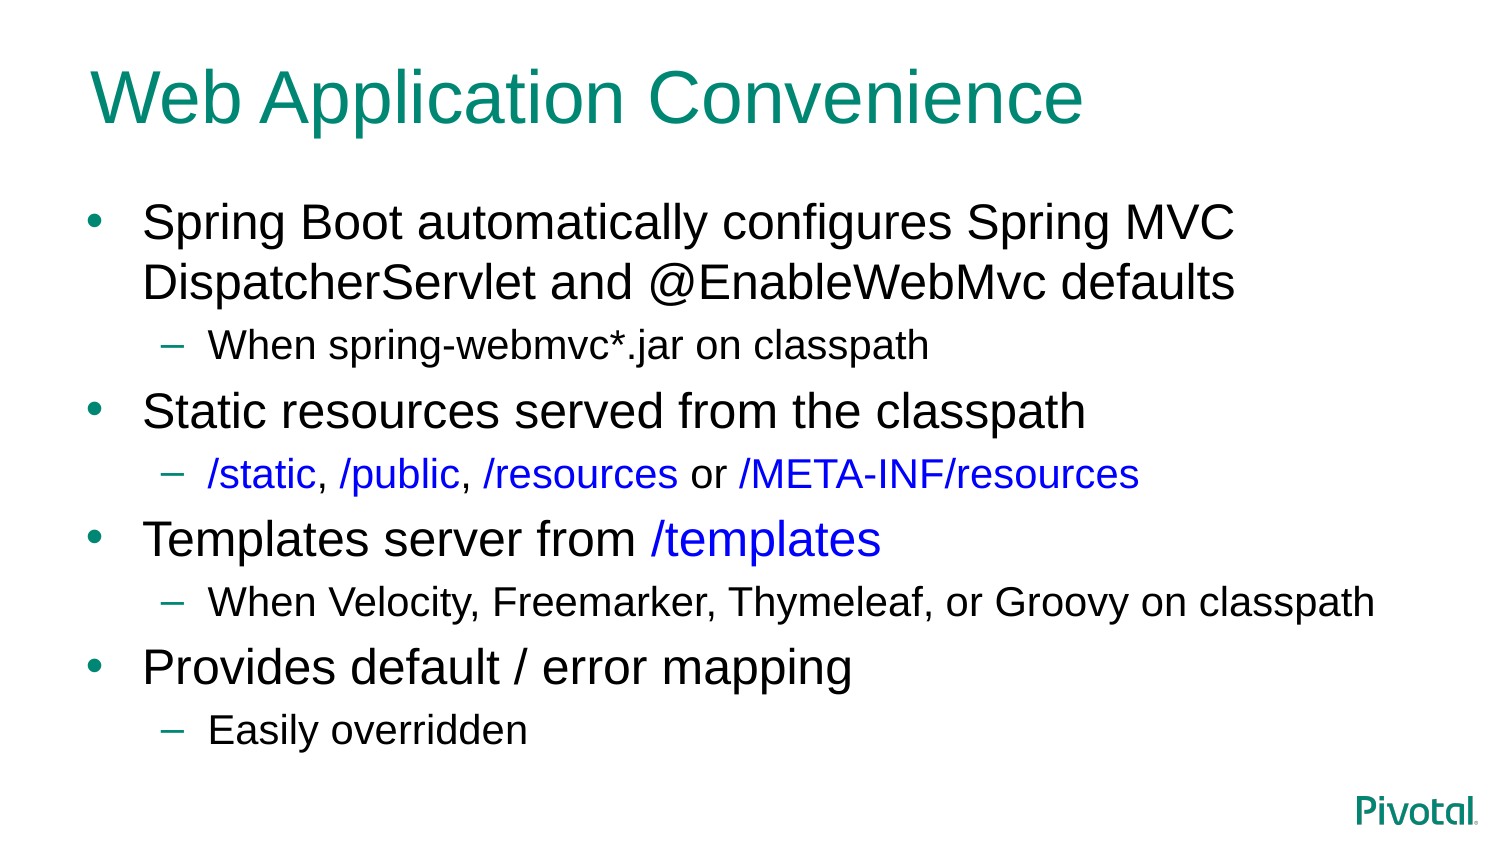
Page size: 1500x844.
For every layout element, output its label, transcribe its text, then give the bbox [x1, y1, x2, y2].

picture [1357, 796, 1478, 825]
text_box [1373, 804, 1404, 844]
title Web Application Convenience [75, 33, 1425, 102]
list Spring Boot automatically configures Spring MVC DispatcherServlet and @EnableWebMvc defaults When spring-webmvc*.jar on classpath Static resources served from the classpath /static, /public, /resources or /META-INF/resources Templates server from /templates When Velocity, Freemarker, Thymeleaf, or Groovy on classpath Provides default / error mapping Easily overridden [70, 102, 1474, 734]
